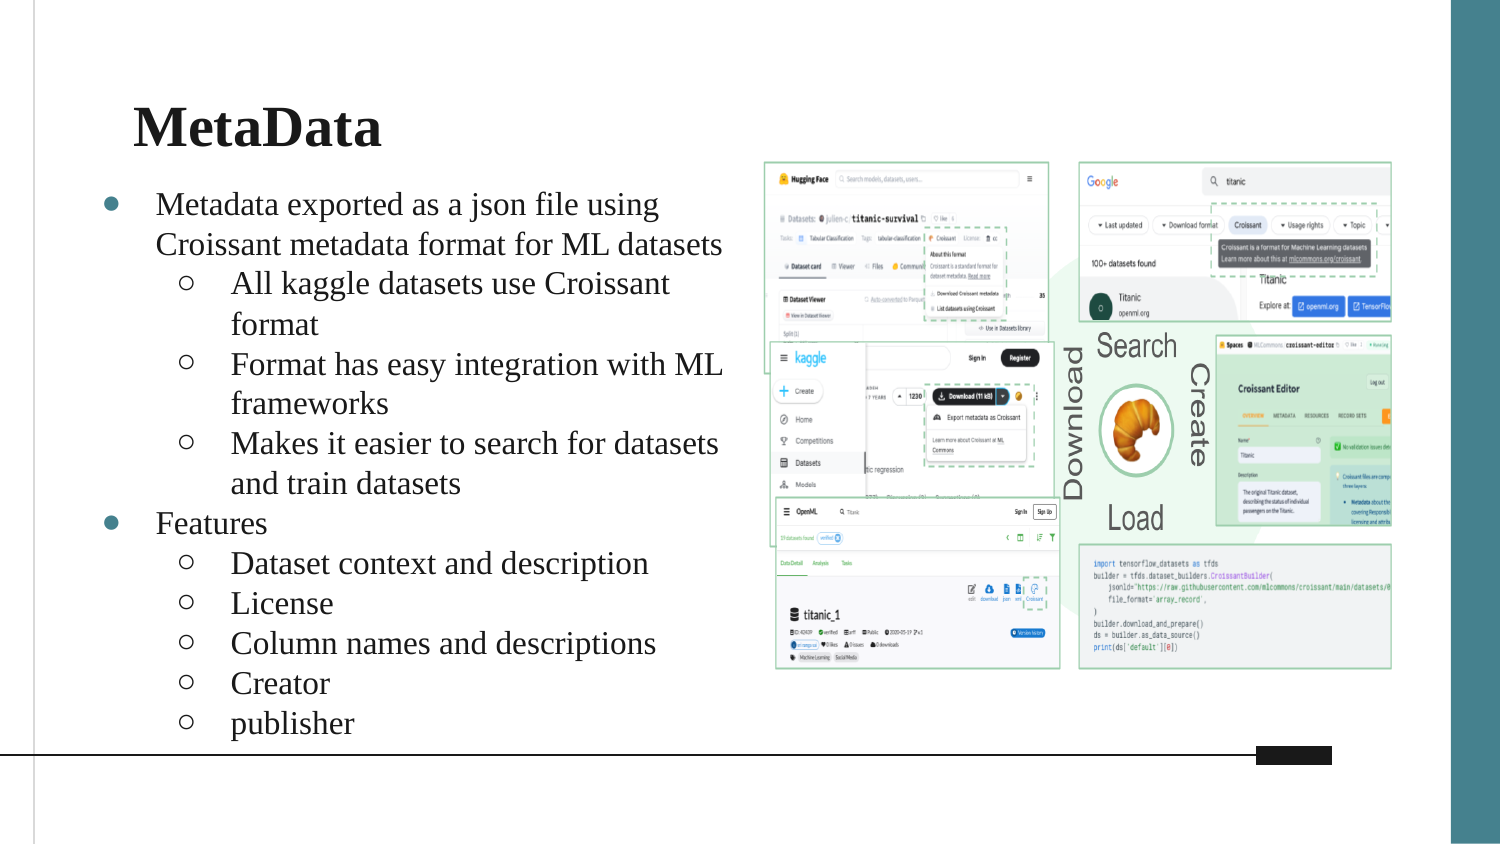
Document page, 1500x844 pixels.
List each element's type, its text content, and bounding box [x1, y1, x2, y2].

title MetaData [118, 72, 1382, 167]
list Metadata exported as a json file using Croissant metadata format for ML datasets All kaggle datasets use Croissant format Format has easy integration with ML frameworks Makes it easier to search for datasets and train datasets Features Dataset context and description License Column names and descriptions Creator publisher [65, 166, 750, 710]
picture [756, 148, 1441, 678]
